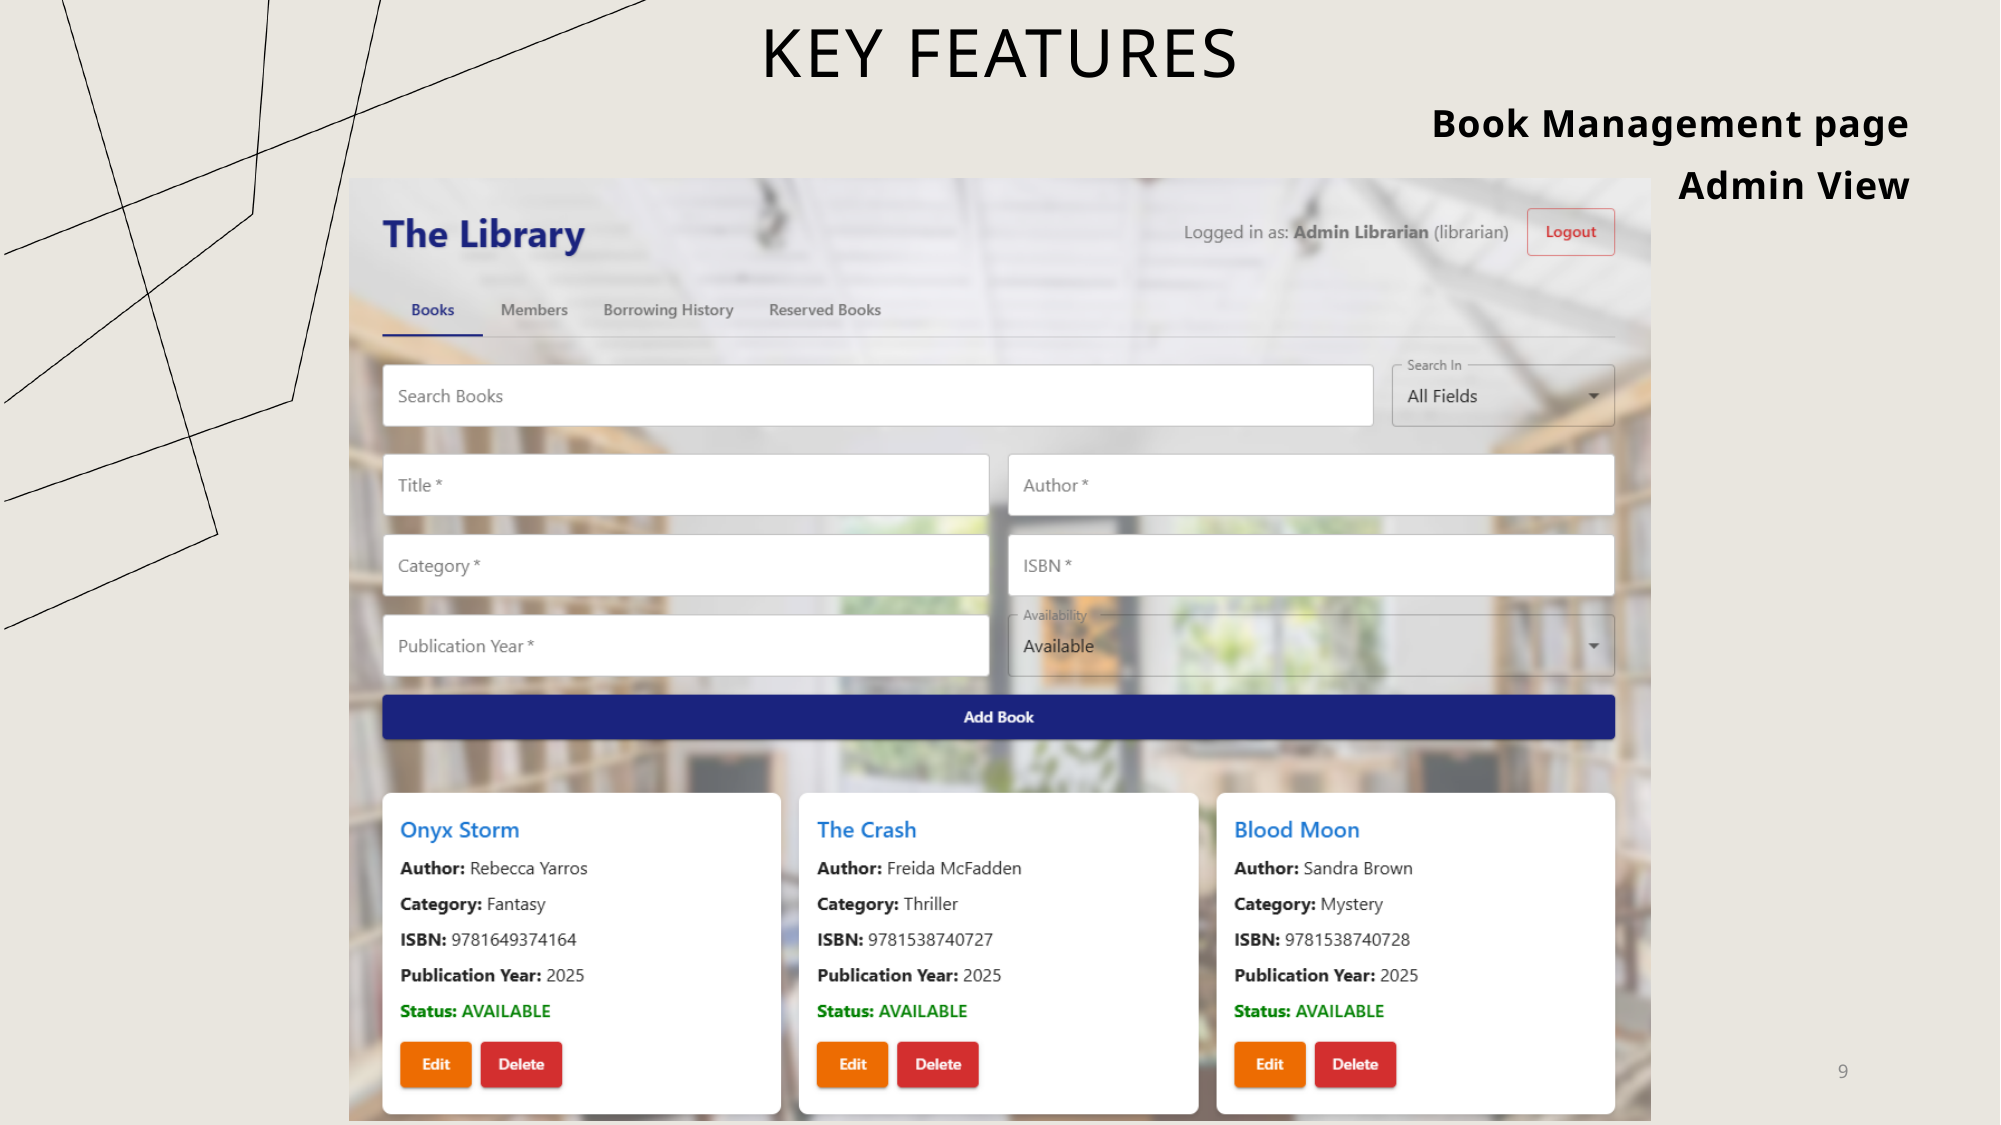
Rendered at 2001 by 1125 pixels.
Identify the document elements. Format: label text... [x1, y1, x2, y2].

title Key features [309, 0, 1691, 100]
slide_number 9 [1701, 1042, 1864, 1103]
picture [4, 0, 1651, 1121]
list Book Management page Admin View [1281, 98, 1925, 234]
